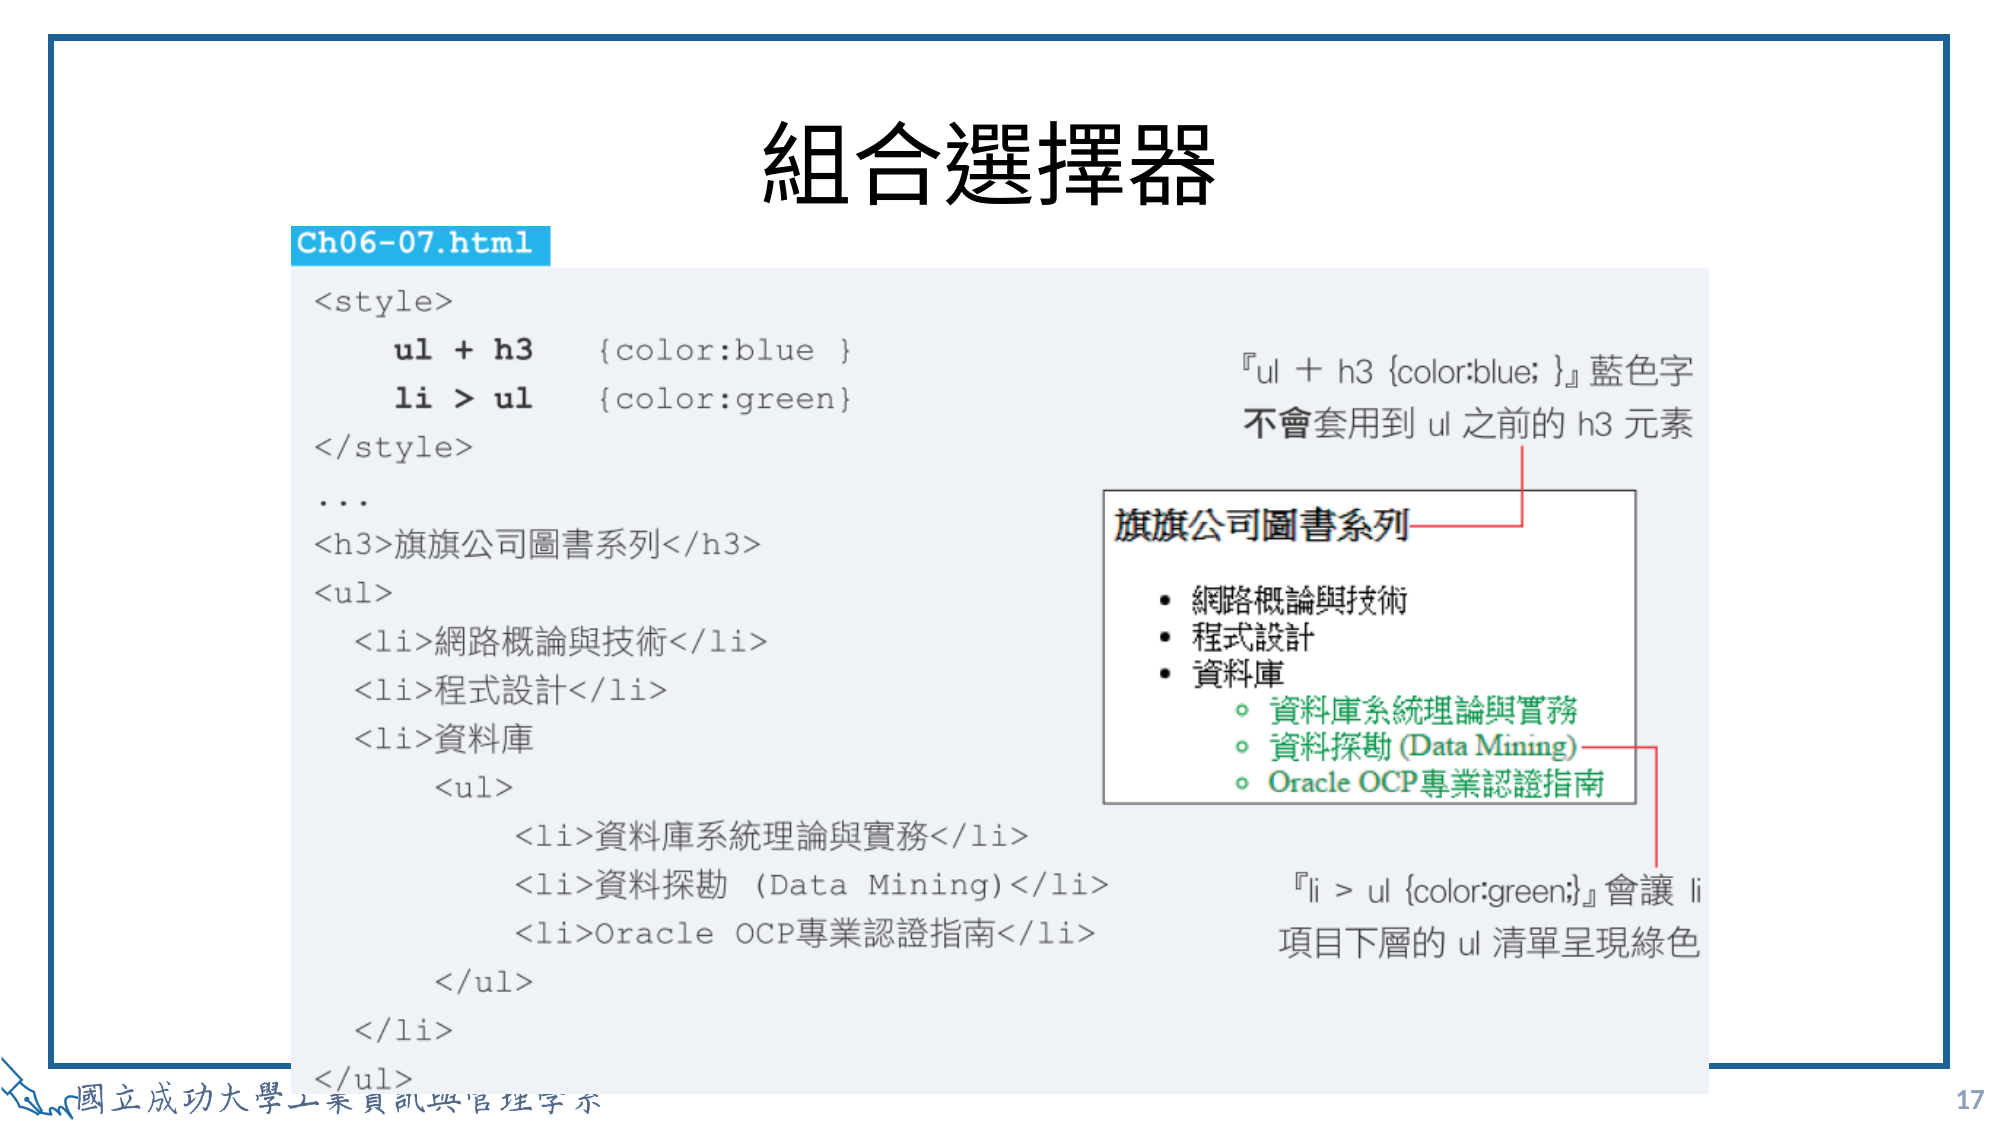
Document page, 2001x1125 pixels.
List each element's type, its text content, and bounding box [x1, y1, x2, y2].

slide_number 17 [1550, 1067, 2000, 1125]
picture [291, 226, 1709, 1094]
picture [0, 1049, 80, 1125]
title 組合選擇器 [137, 59, 1863, 278]
